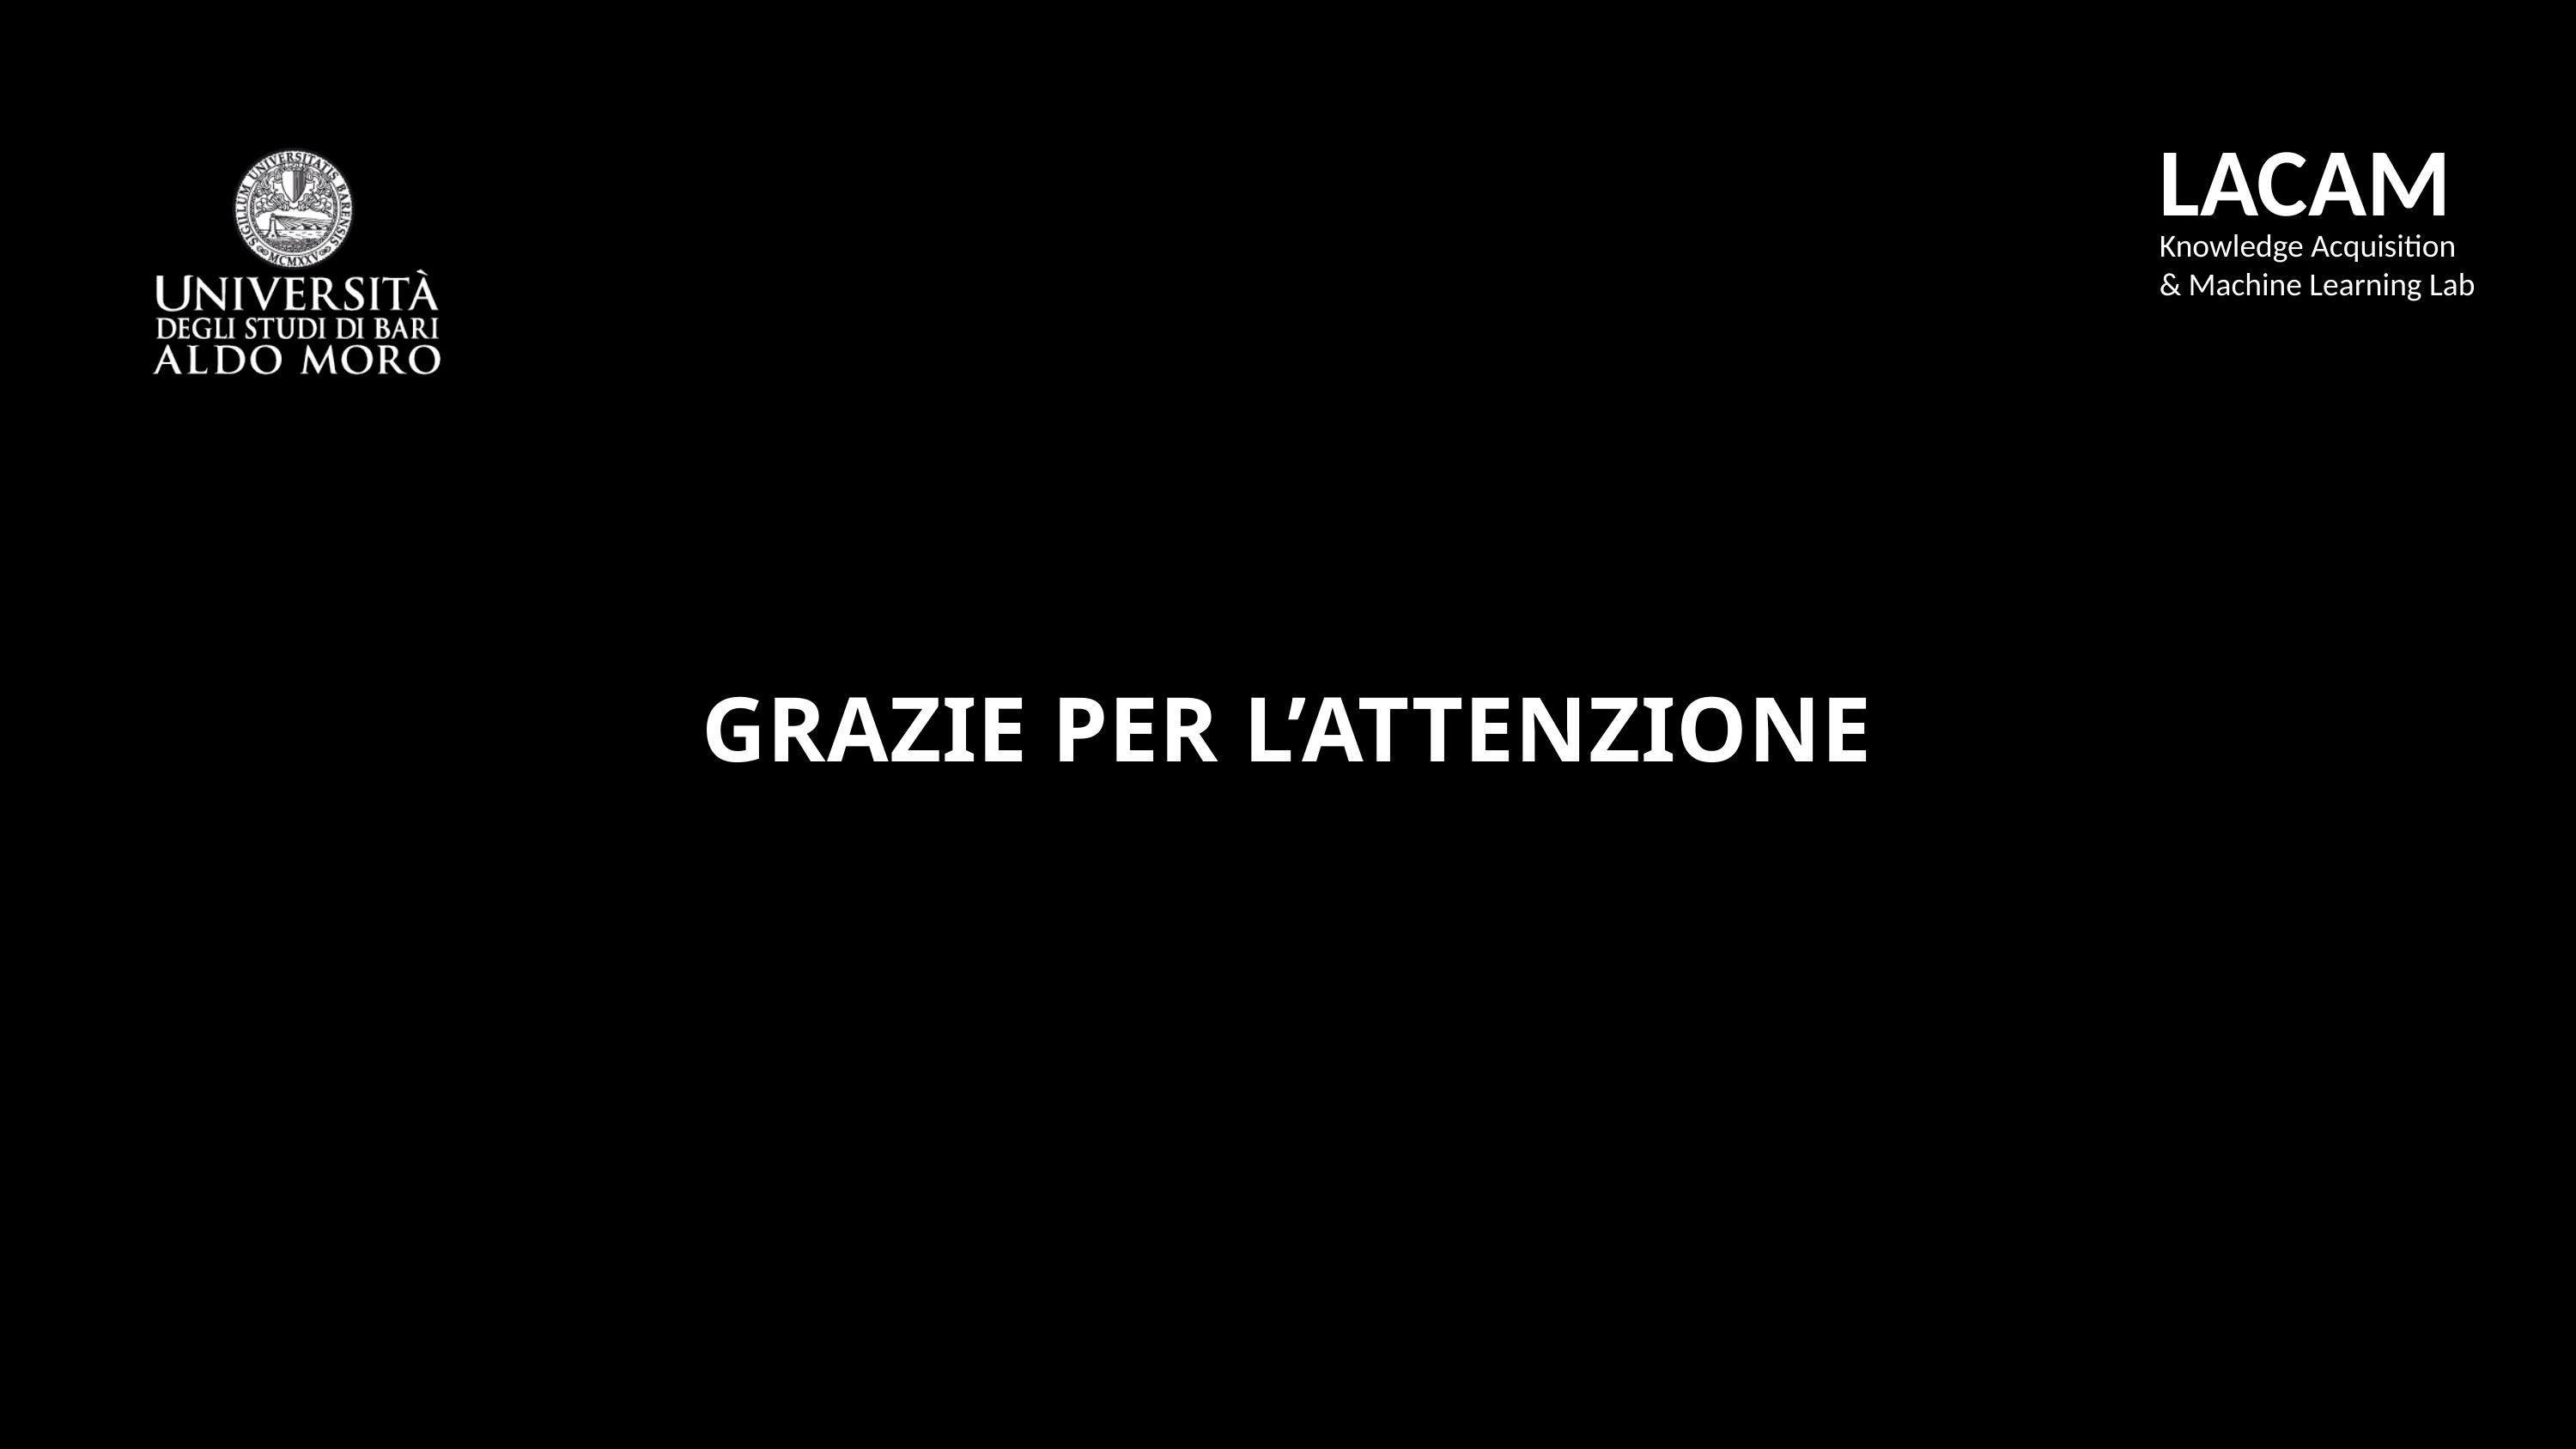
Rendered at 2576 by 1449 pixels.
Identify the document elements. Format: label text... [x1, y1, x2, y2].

picture [149, 144, 445, 378]
text_box LACAM [2146, 112, 2549, 241]
text_box Knowledge Acquisition & Machine Learning Lab [2146, 218, 2490, 309]
text_box GRAZIE PER L’ATTENZIONE [144, 672, 2432, 779]
